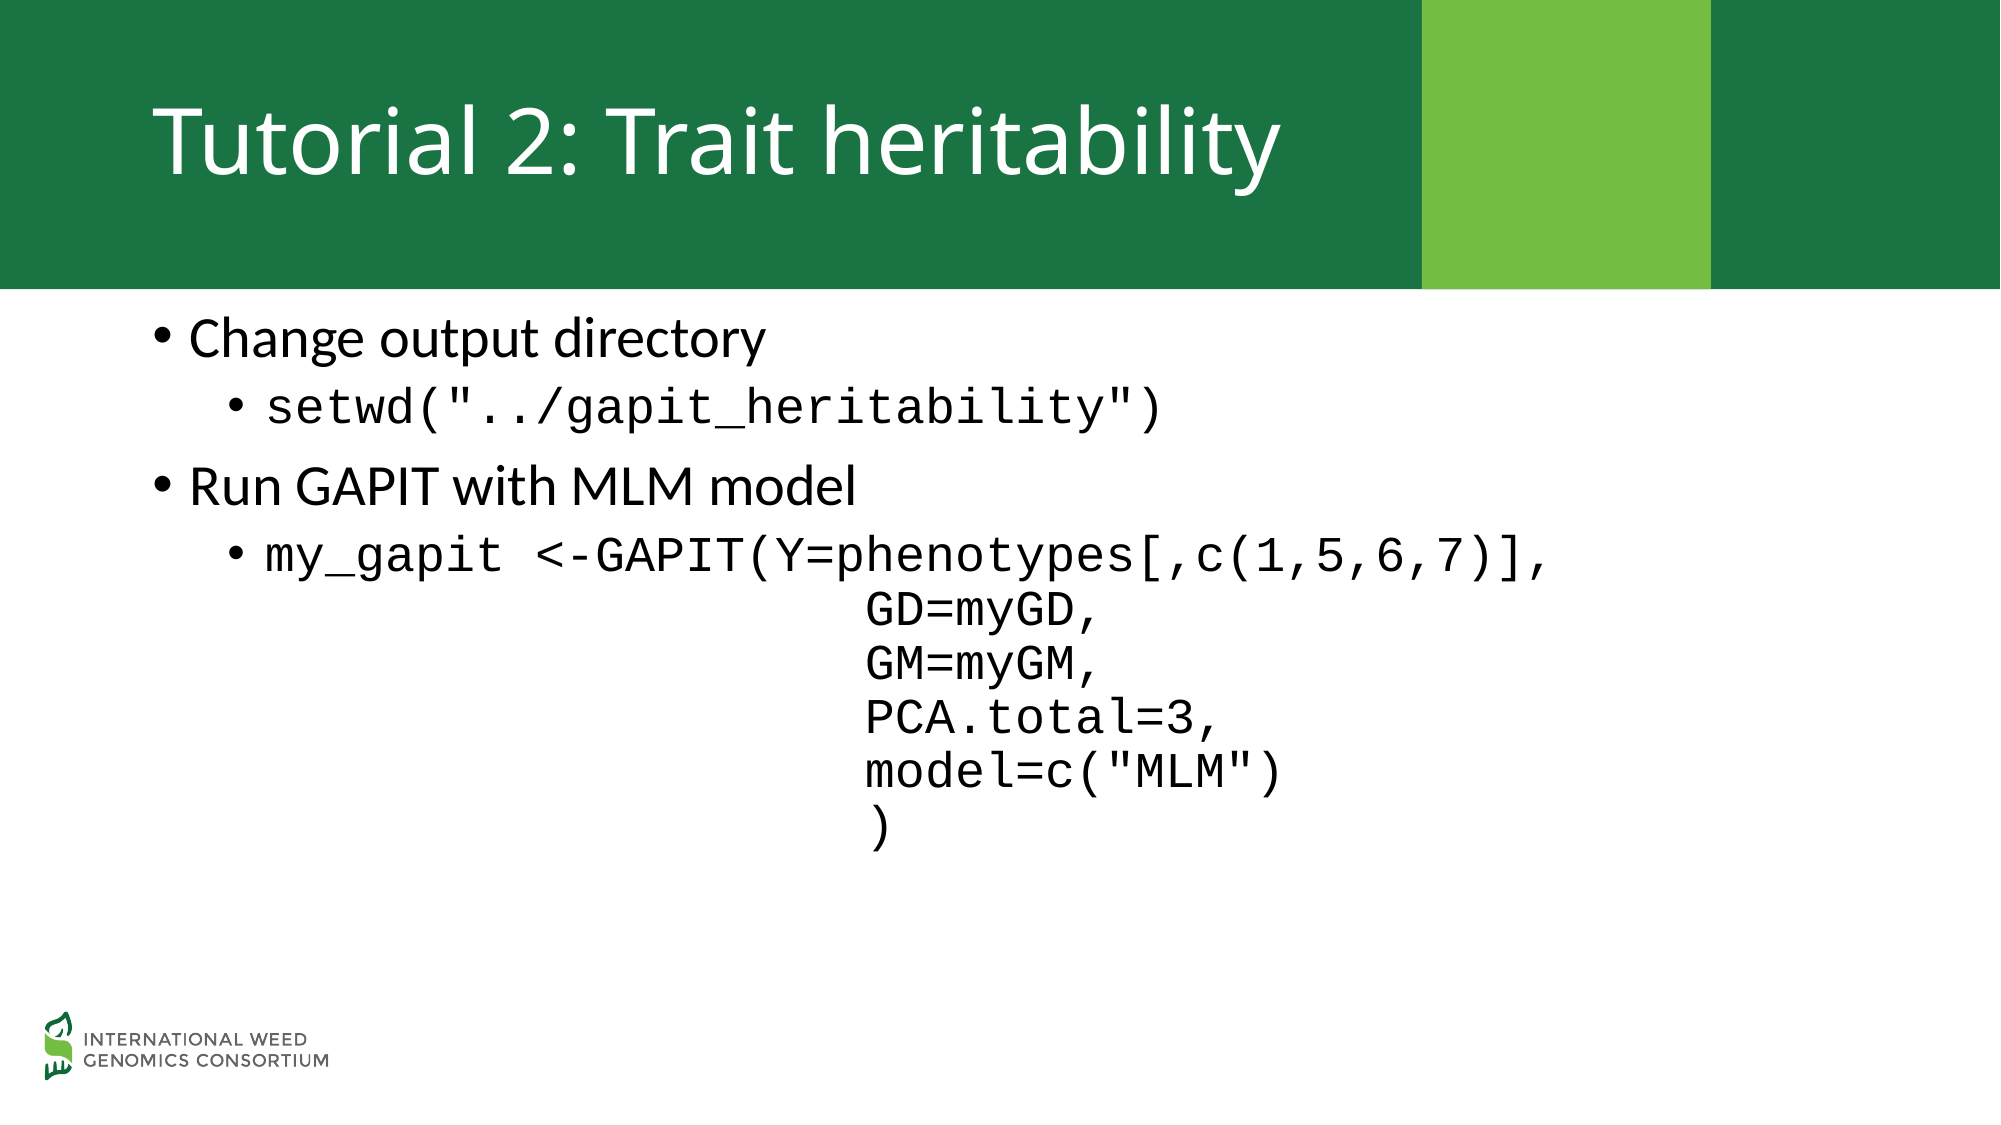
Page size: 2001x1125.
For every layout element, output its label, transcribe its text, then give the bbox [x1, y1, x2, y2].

title Tutorial 2: Trait heritability [137, 0, 1863, 290]
picture [0, 975, 372, 1125]
list Change output directory setwd("../gapit_heritability") Run GAPIT with MLM model my_gapit <-GAPIT(Y=phenotypes[,c(1,5,6,7)], GD=myGD, GM=myGM, PCA.total=3, model=c("MLM") ) [137, 299, 1863, 1014]
